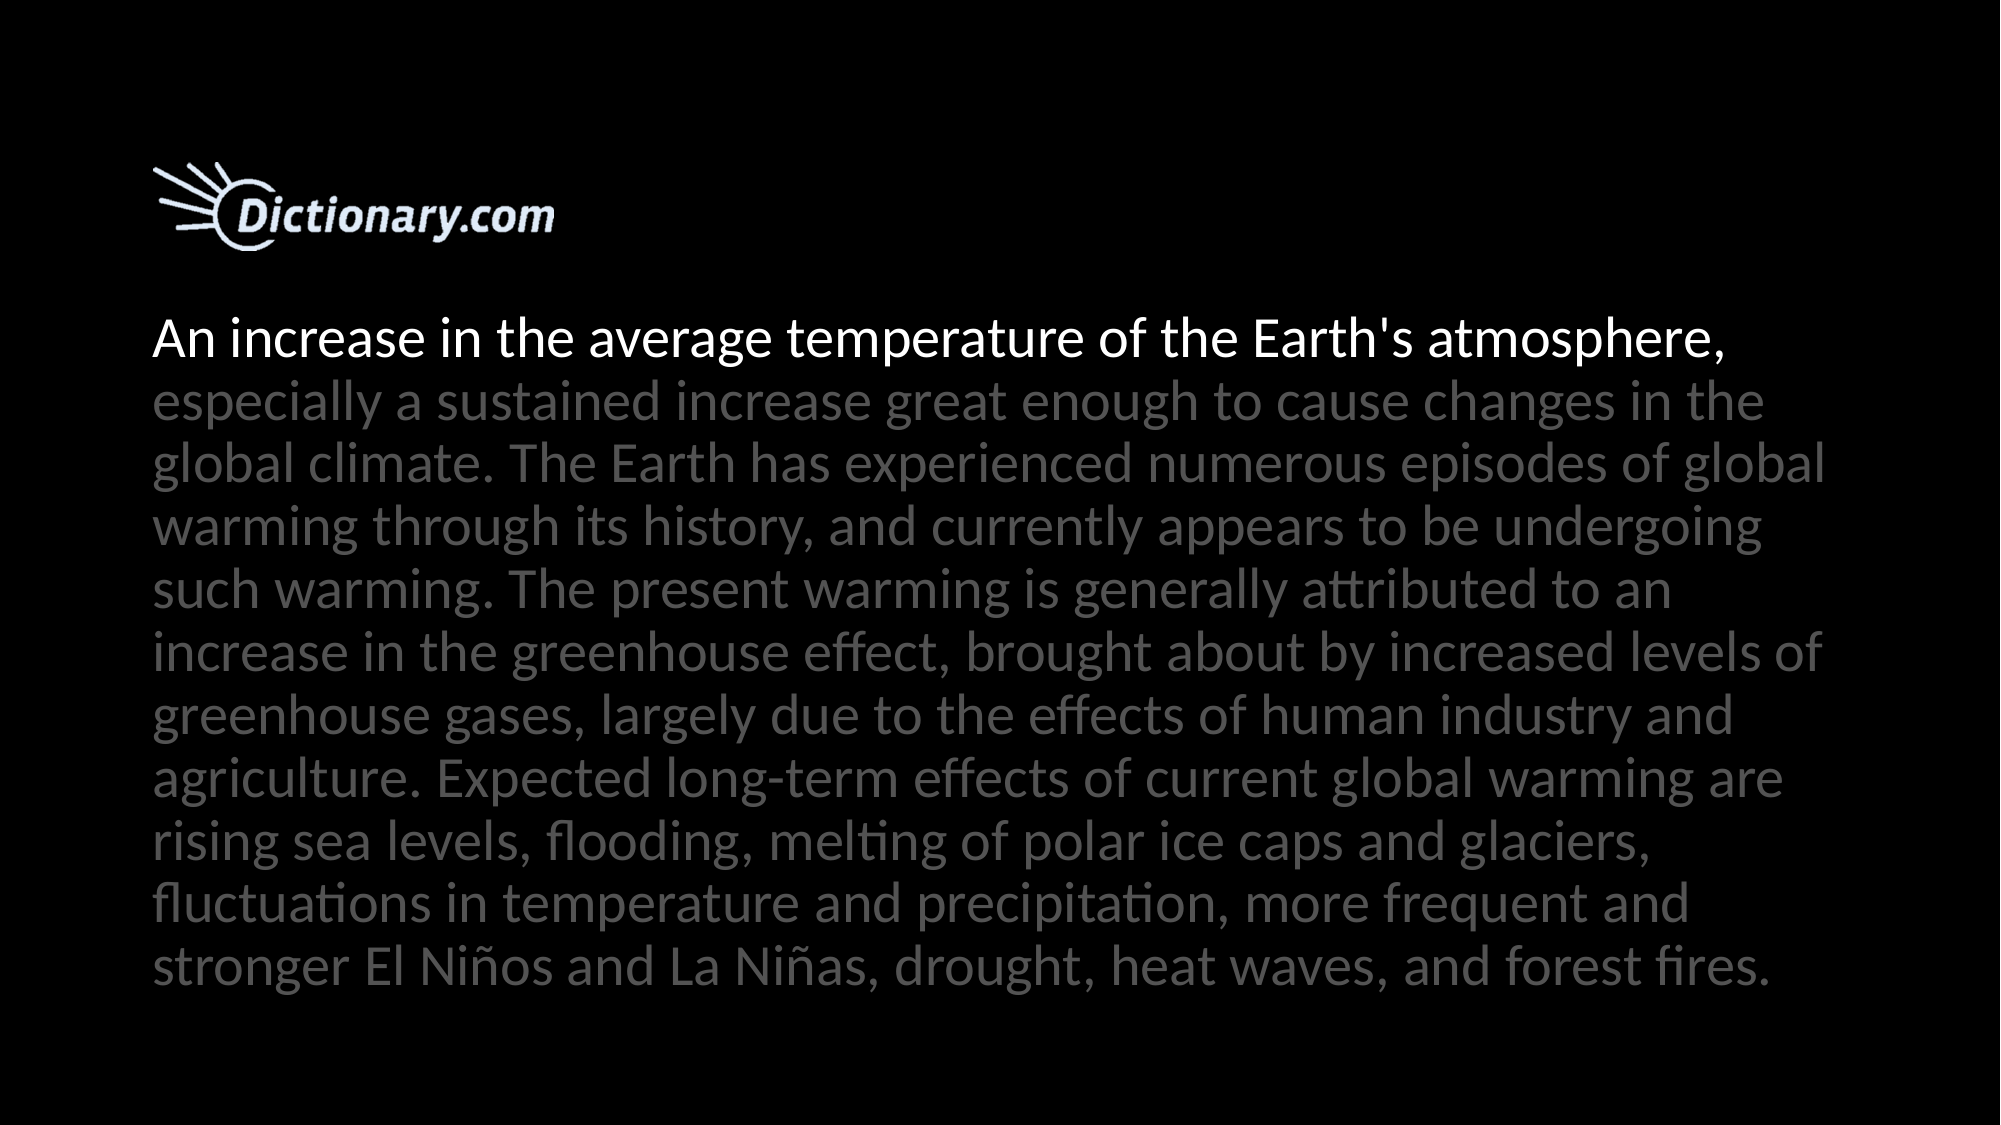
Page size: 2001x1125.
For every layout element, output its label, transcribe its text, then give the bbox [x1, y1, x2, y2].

picture [153, 162, 554, 251]
list An increase in the average temperature of the Earth's atmosphere, especially a sustained increase great enough to cause changes in the global climate. The Earth has experienced numerous episodes of global warming through its history, and currently appears to be undergoing such warming. The present warming is generally attributed to an increase in the greenhouse effect, brought about by increased levels of greenhouse gases, largely due to the effects of human industry and agriculture. Expected long-term effects of current global warming are rising sea levels, flooding, melting of polar ice caps and glaciers, fluctuations in temperature and precipitation, more frequent and stronger El Niños and La Niñas, drought, heat waves, and forest fires. [137, 299, 1863, 1014]
